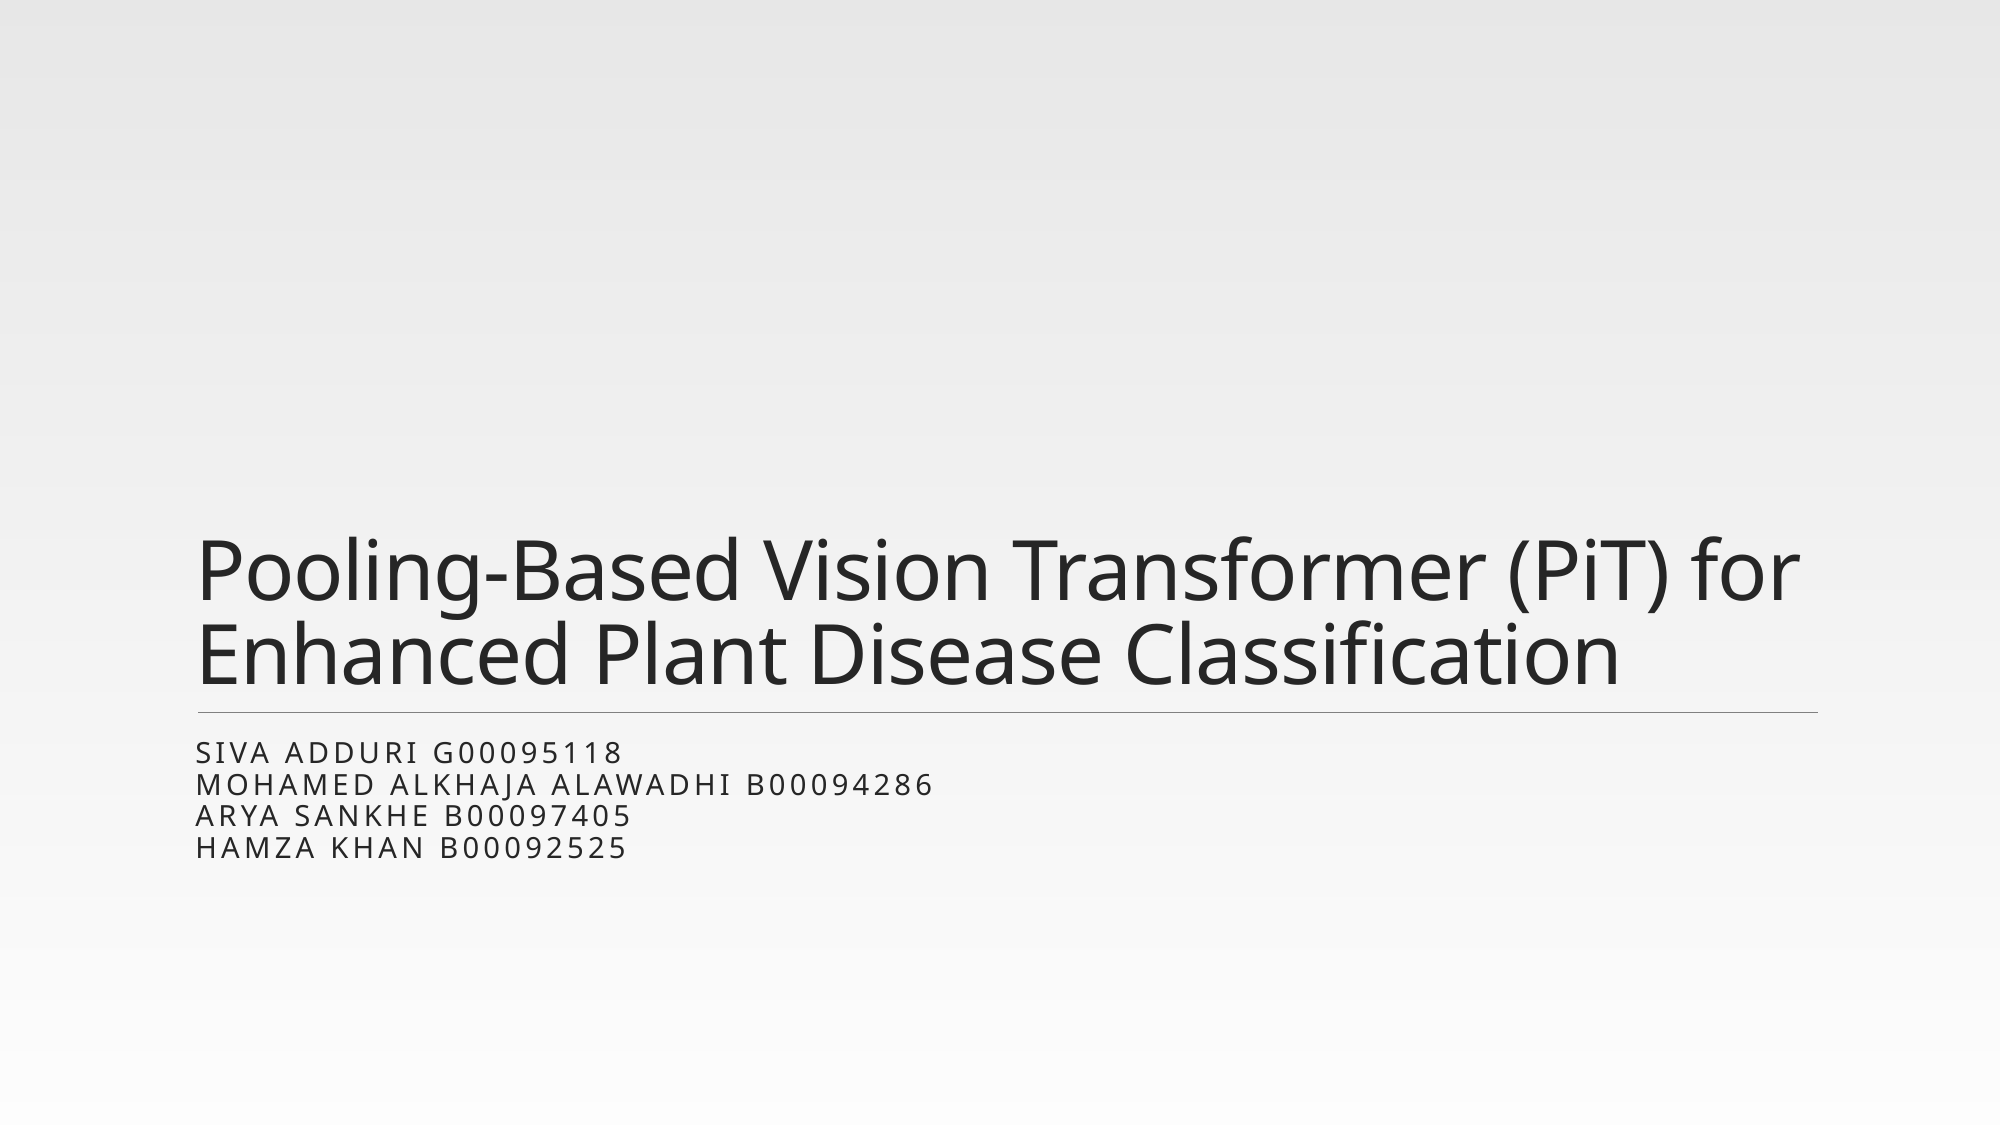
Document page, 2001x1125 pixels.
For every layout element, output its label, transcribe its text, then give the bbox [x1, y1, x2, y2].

title Pooling-Based Vision Transformer (PiT) for Enhanced Plant Disease Classification [180, 124, 1830, 710]
subtitle Siva Adduri g00095118 Mohamed Alkhaja Alawadhi b00094286 Arya Sankhe b00097405 Hamza Khan b00092525 [180, 730, 1831, 919]
